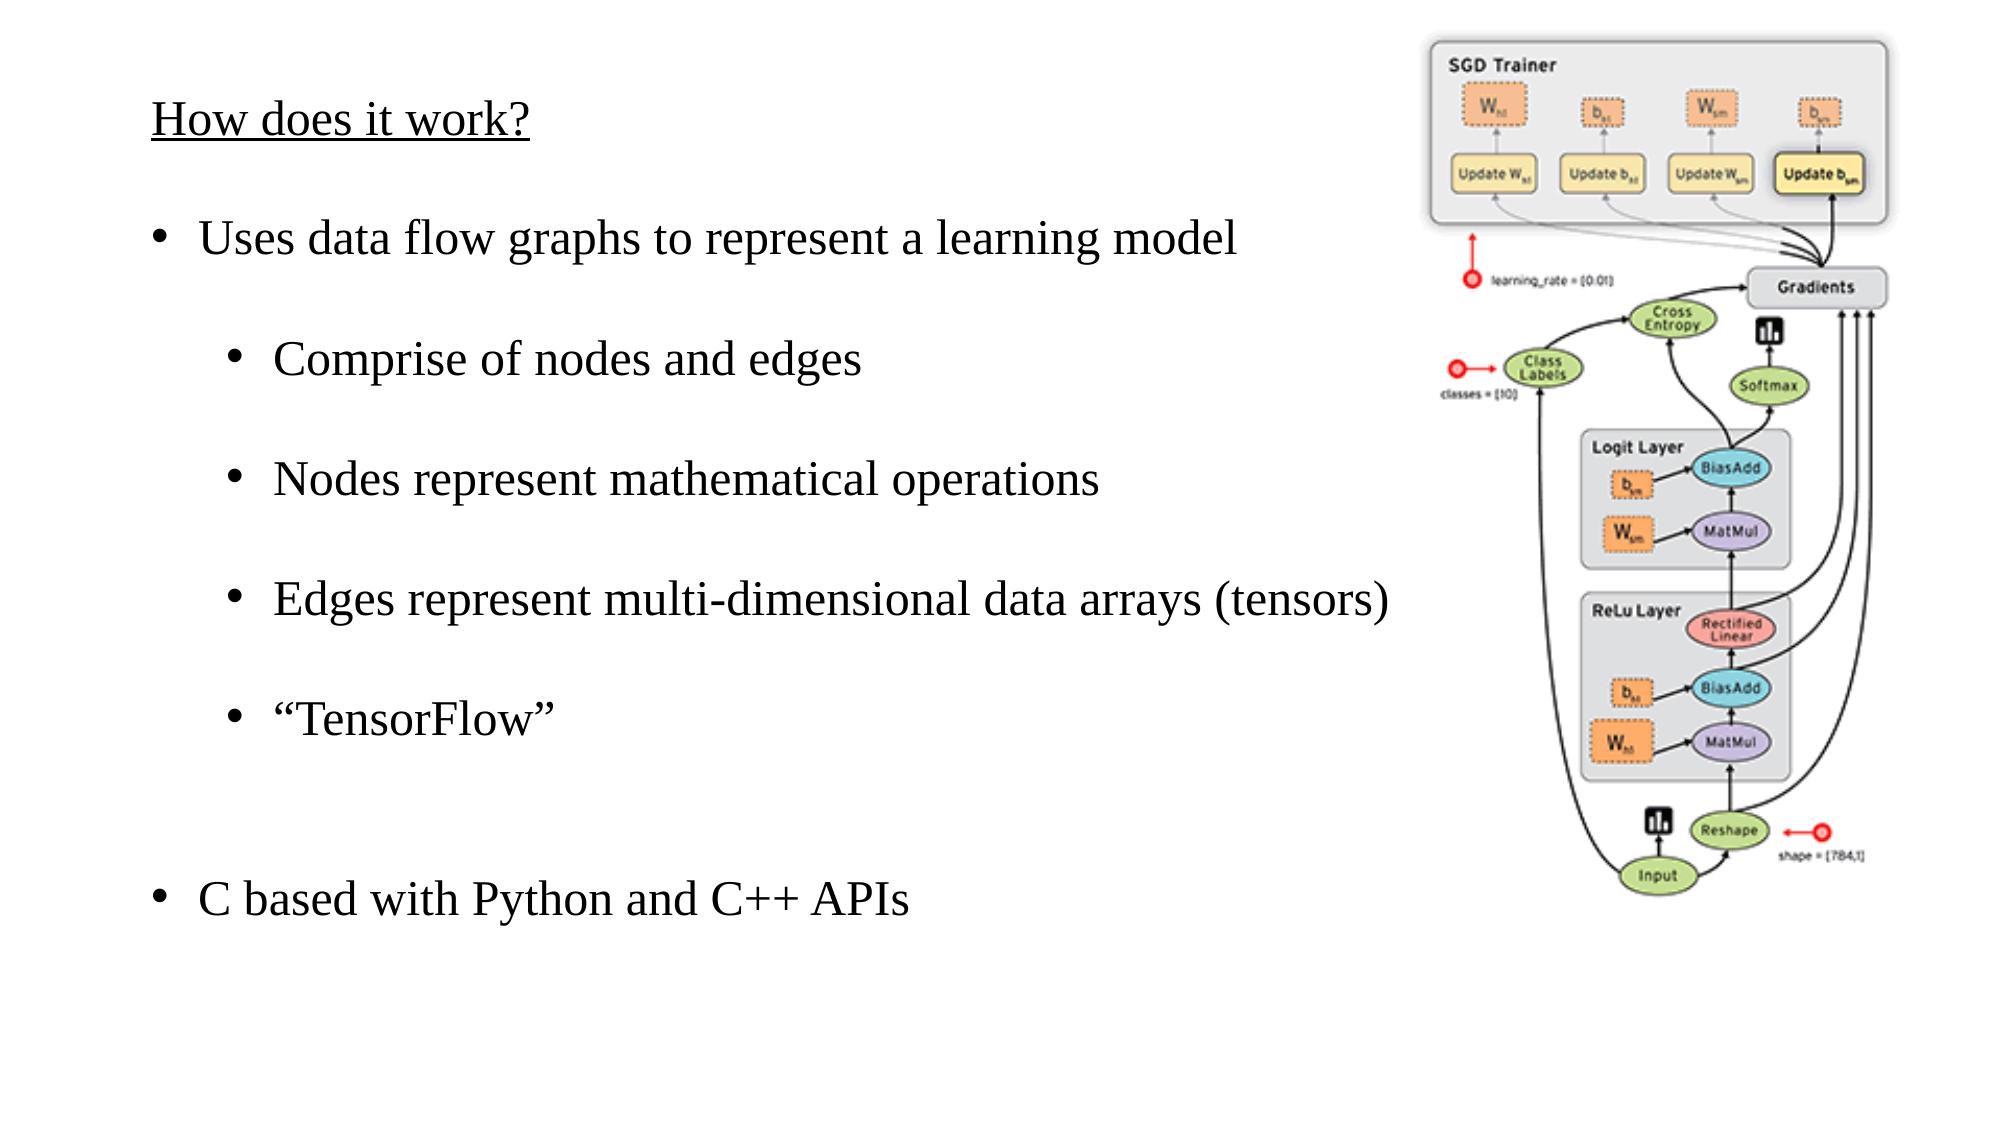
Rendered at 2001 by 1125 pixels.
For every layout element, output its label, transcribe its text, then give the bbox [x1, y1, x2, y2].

text_box How does it work? Uses data flow graphs to represent a learning model Comprise of nodes and edges Nodes represent mathematical operations Edges represent multi-dimensional data arrays (tensors) “TensorFlow” C based with Python and C++ APIs [136, 77, 1921, 1125]
picture [1395, 0, 1921, 934]
